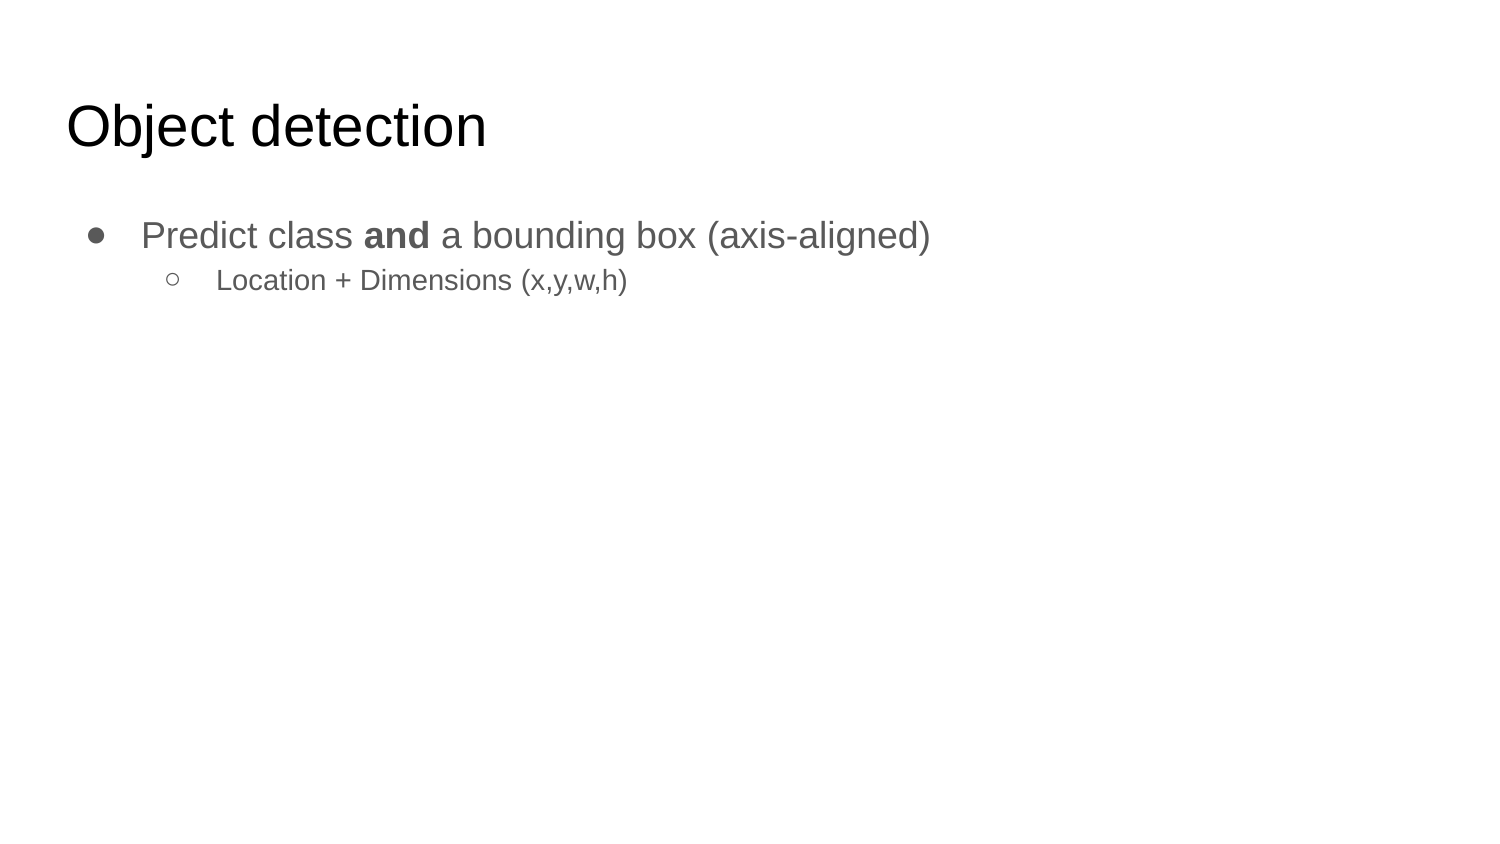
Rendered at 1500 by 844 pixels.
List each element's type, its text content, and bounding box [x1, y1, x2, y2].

title Object detection [51, 72, 1449, 167]
list Predict class and a bounding box (axis-aligned) Location + Dimensions (x,y,w,h) [51, 189, 1449, 750]
